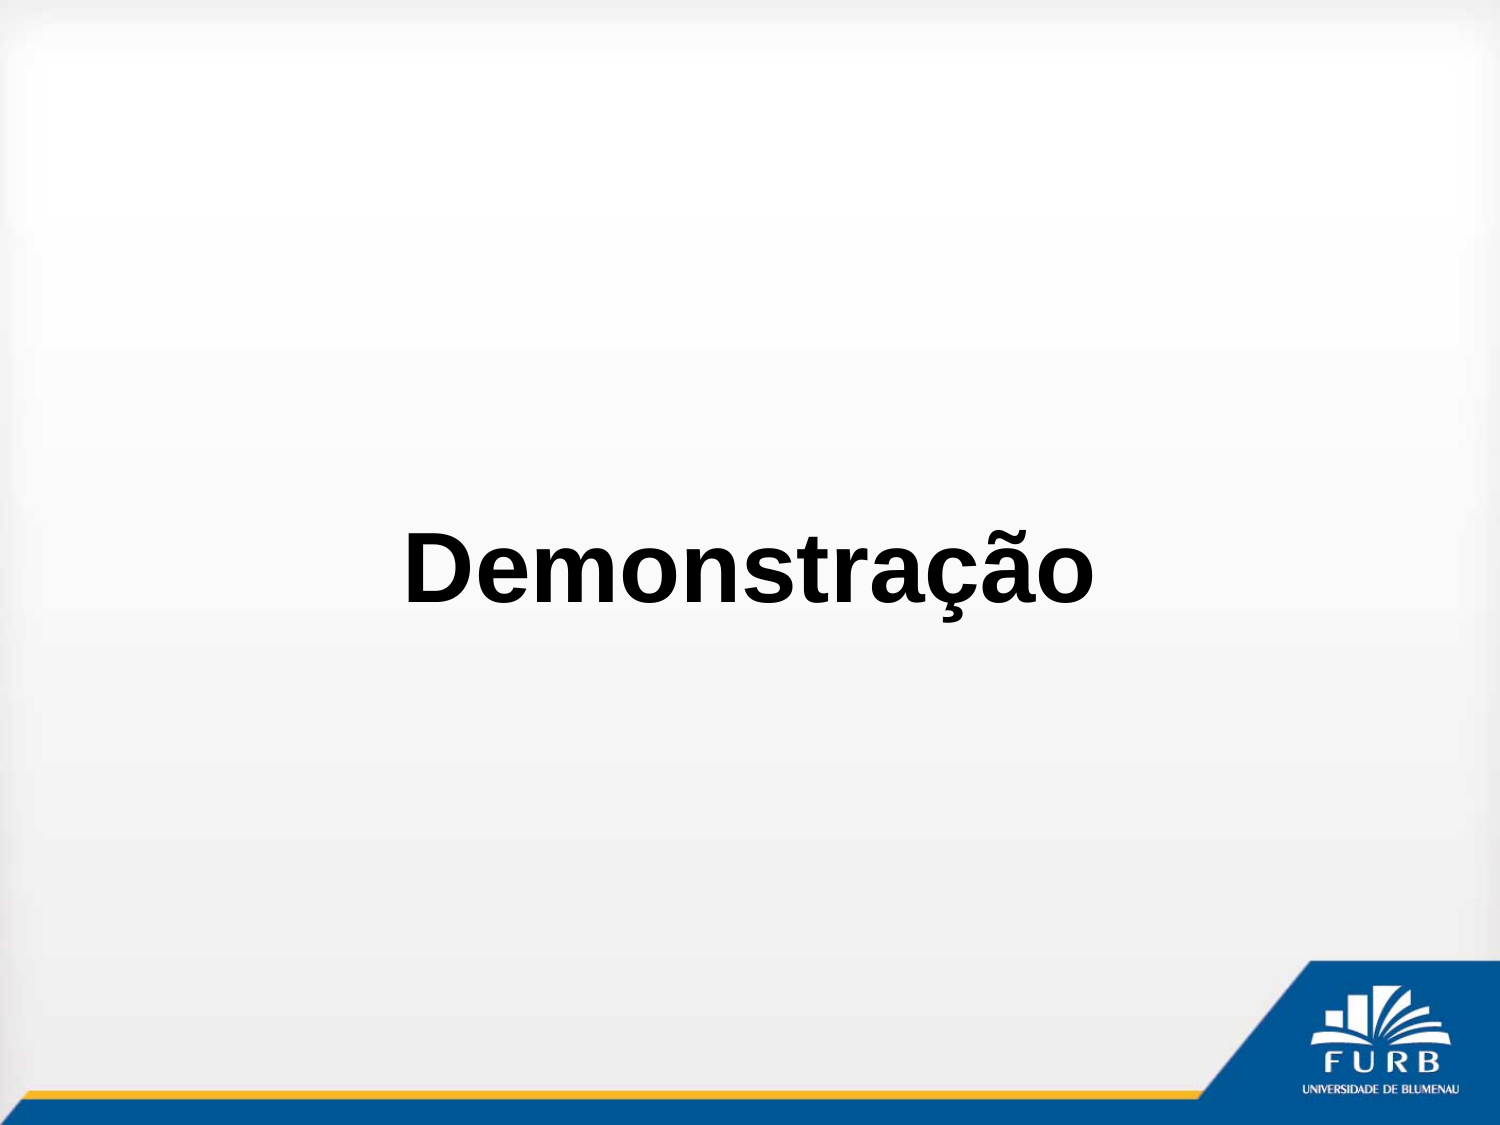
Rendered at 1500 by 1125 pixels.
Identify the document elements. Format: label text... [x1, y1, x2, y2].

picture [0, 0, 1500, 1125]
title Demonstração [74, 468, 1426, 657]
